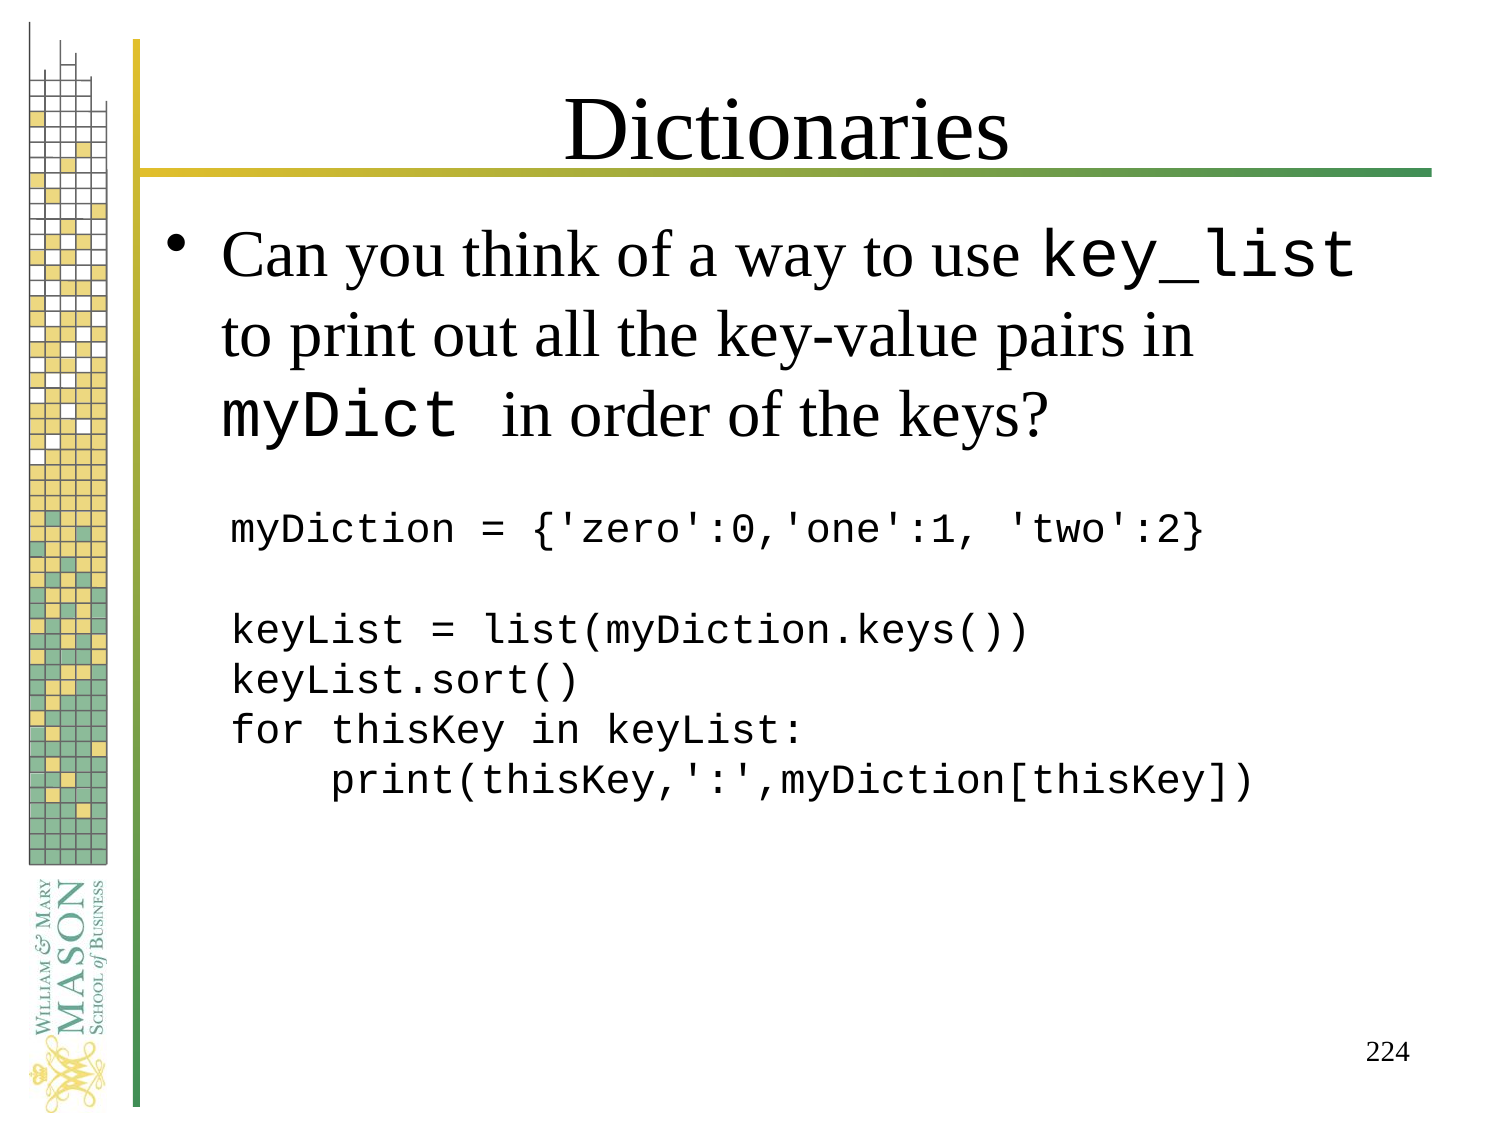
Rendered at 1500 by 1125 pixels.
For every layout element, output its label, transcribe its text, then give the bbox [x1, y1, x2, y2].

text_box myDiction = {'zero':0,'one':1, 'two':2} keyList = list(myDiction.keys()) keyList.sort() for thisKey in keyList: print(thisKey,':',myDiction[thisKey]) [215, 493, 1271, 809]
title Dictionaries [150, 45, 1425, 200]
table_cell is [29, 879, 107, 1113]
list Can you think of a way to use key_list to print out all the key-value pairs in myDict in order of the keys? [150, 202, 1425, 971]
slide_number 224 [1048, 1024, 1426, 1103]
